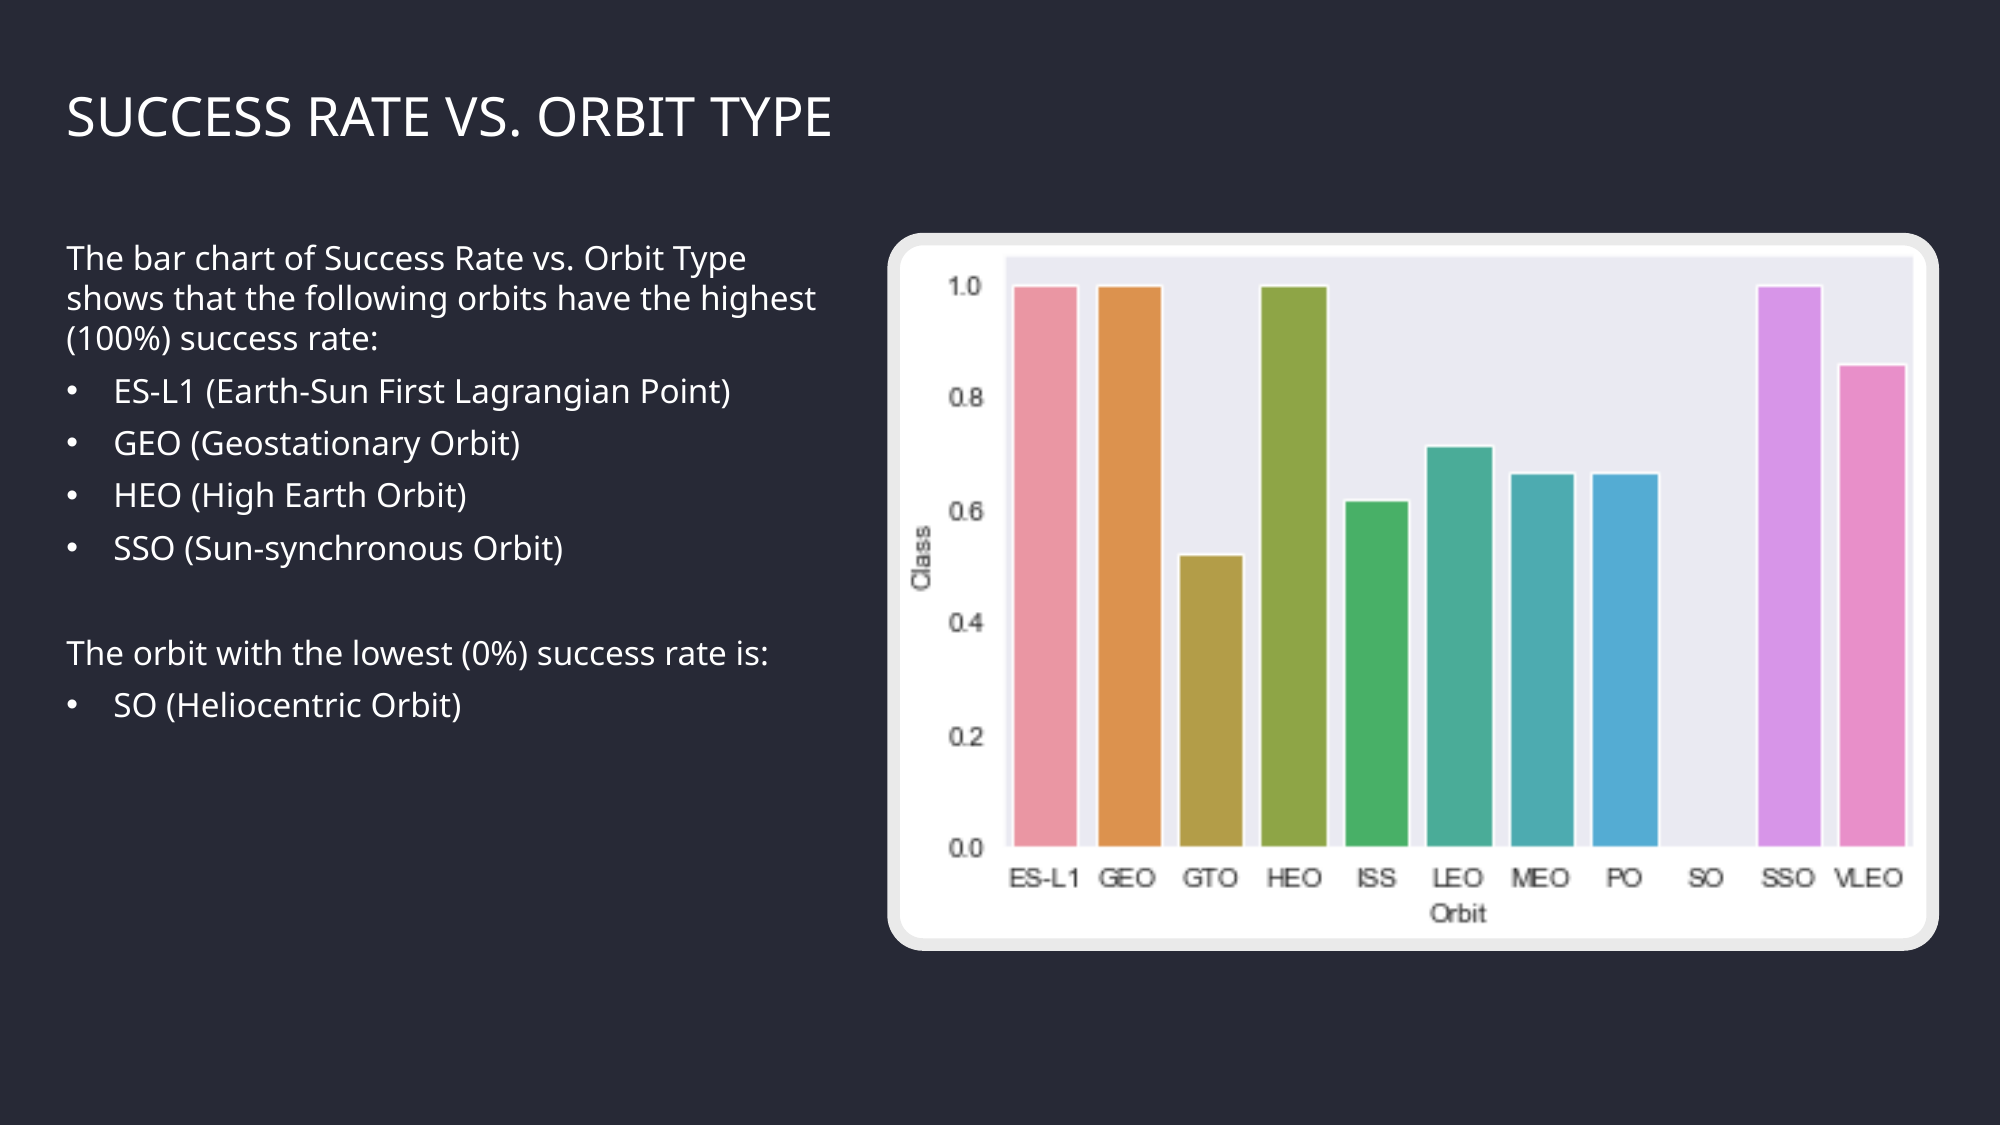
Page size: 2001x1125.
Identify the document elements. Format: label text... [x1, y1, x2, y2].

title Success Rate vs. Orbit Type [66, 30, 1863, 149]
picture [893, 239, 1933, 945]
list The bar chart of Success Rate vs. Orbit Type shows that the following orbits have the highest (100%) success rate: ES-L1 (Earth-Sun First Lagrangian Point) GEO (Geostationary Orbit) HEO (High Earth Orbit) SSO (Sun-synchronous Orbit) The orbit with the lowest (0%) success rate is: SO (Heliocentric Orbit) [66, 237, 835, 1050]
